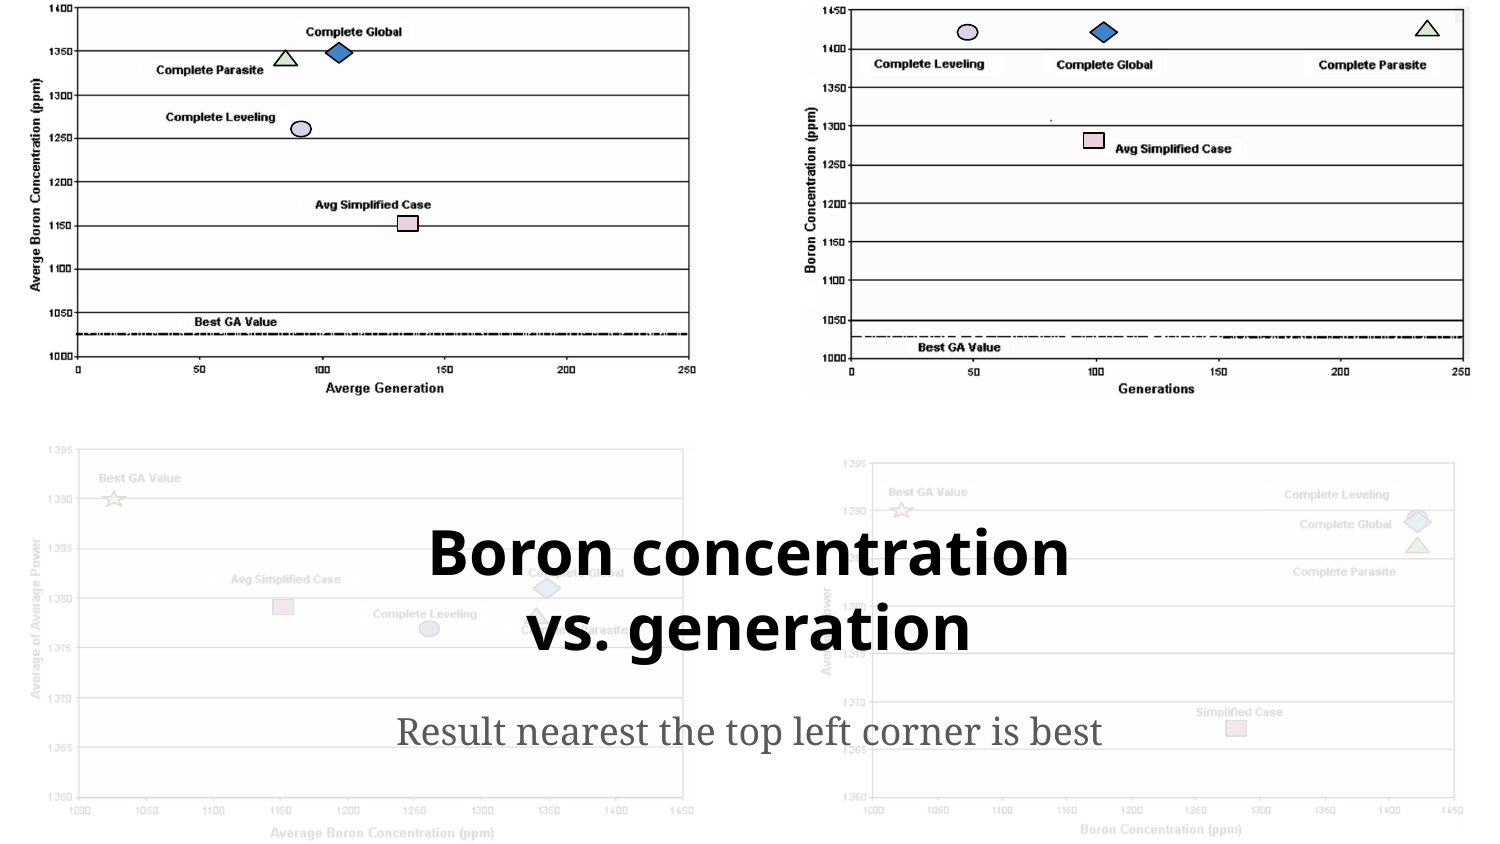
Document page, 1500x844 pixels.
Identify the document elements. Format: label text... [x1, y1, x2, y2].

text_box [28, 3, 696, 396]
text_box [28, 445, 696, 841]
text_box Boron concentration vs. generation Result nearest the top left corner is best [0, 422, 1500, 844]
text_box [804, 442, 1471, 844]
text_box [804, 4, 1471, 394]
